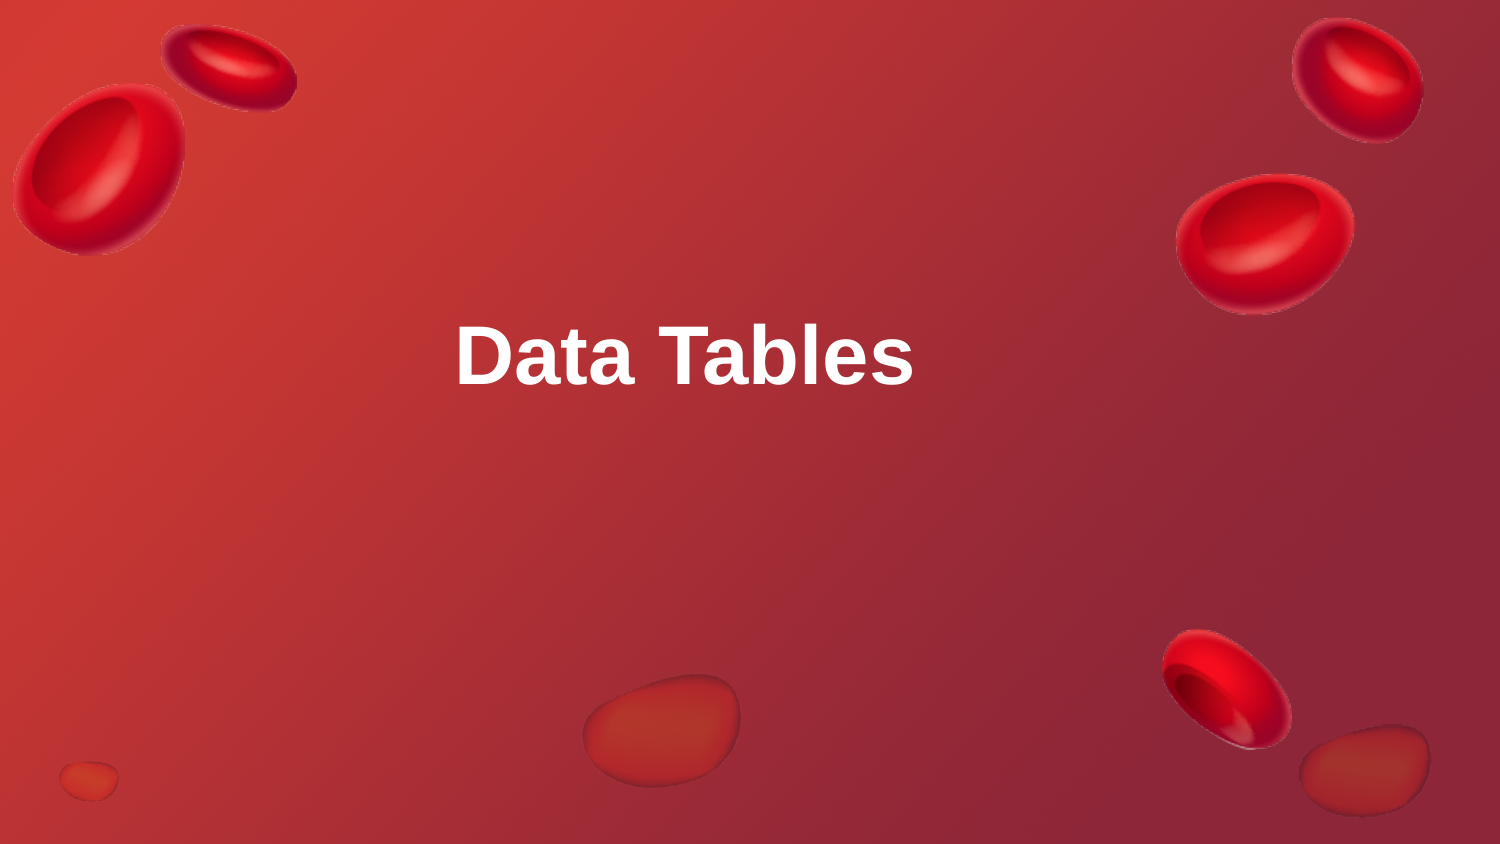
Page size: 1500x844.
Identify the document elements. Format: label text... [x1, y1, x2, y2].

picture [0, 0, 1500, 844]
title Data Tables [0, 173, 1436, 529]
